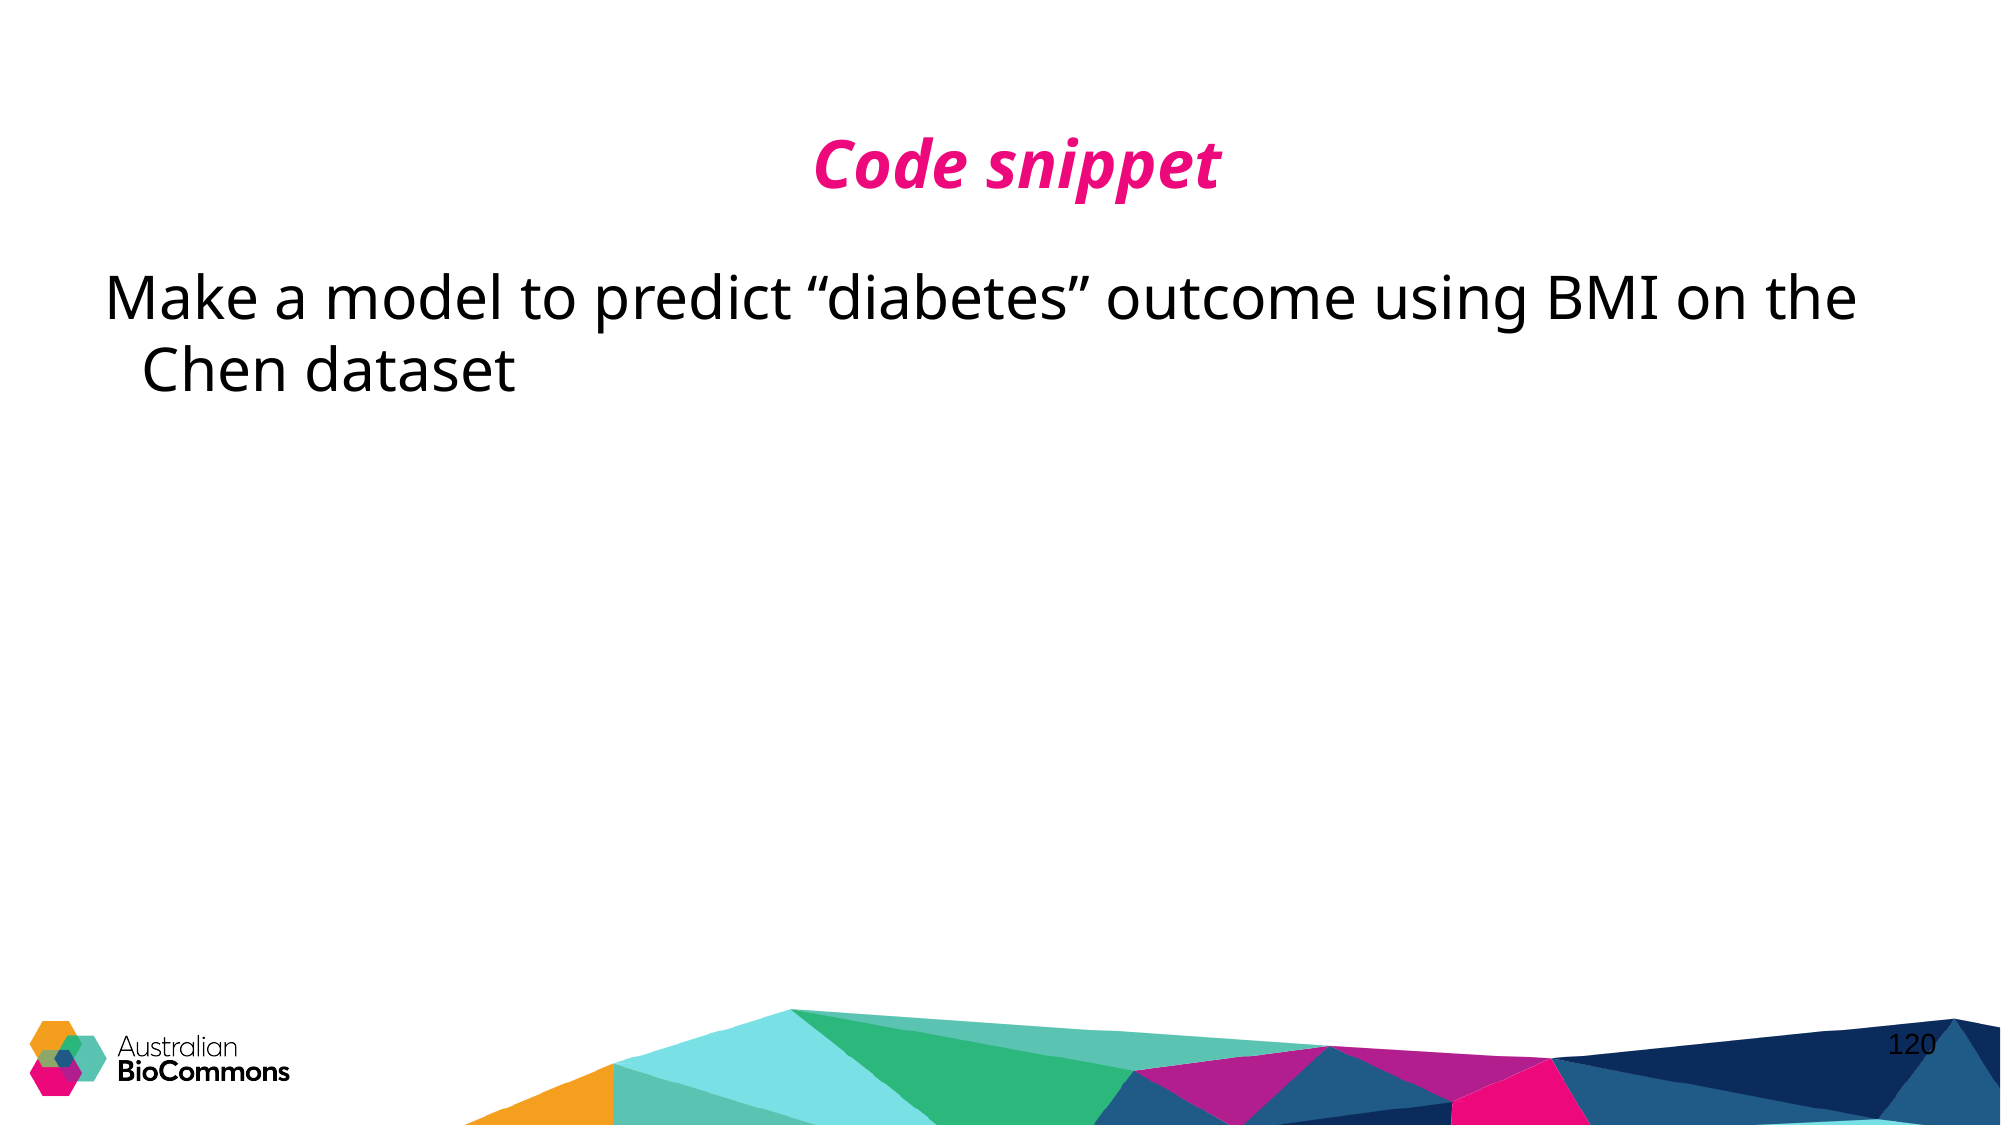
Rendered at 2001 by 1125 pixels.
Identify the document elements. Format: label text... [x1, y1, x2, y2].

picture [428, 992, 2001, 1125]
list Make a model to predict “diabetes” outcome using BMI on the Chen dataset [51, 251, 1924, 970]
picture [11, 1014, 308, 1103]
title Code snippet [81, 64, 1953, 211]
slide_number 120 [1797, 1012, 1937, 1073]
